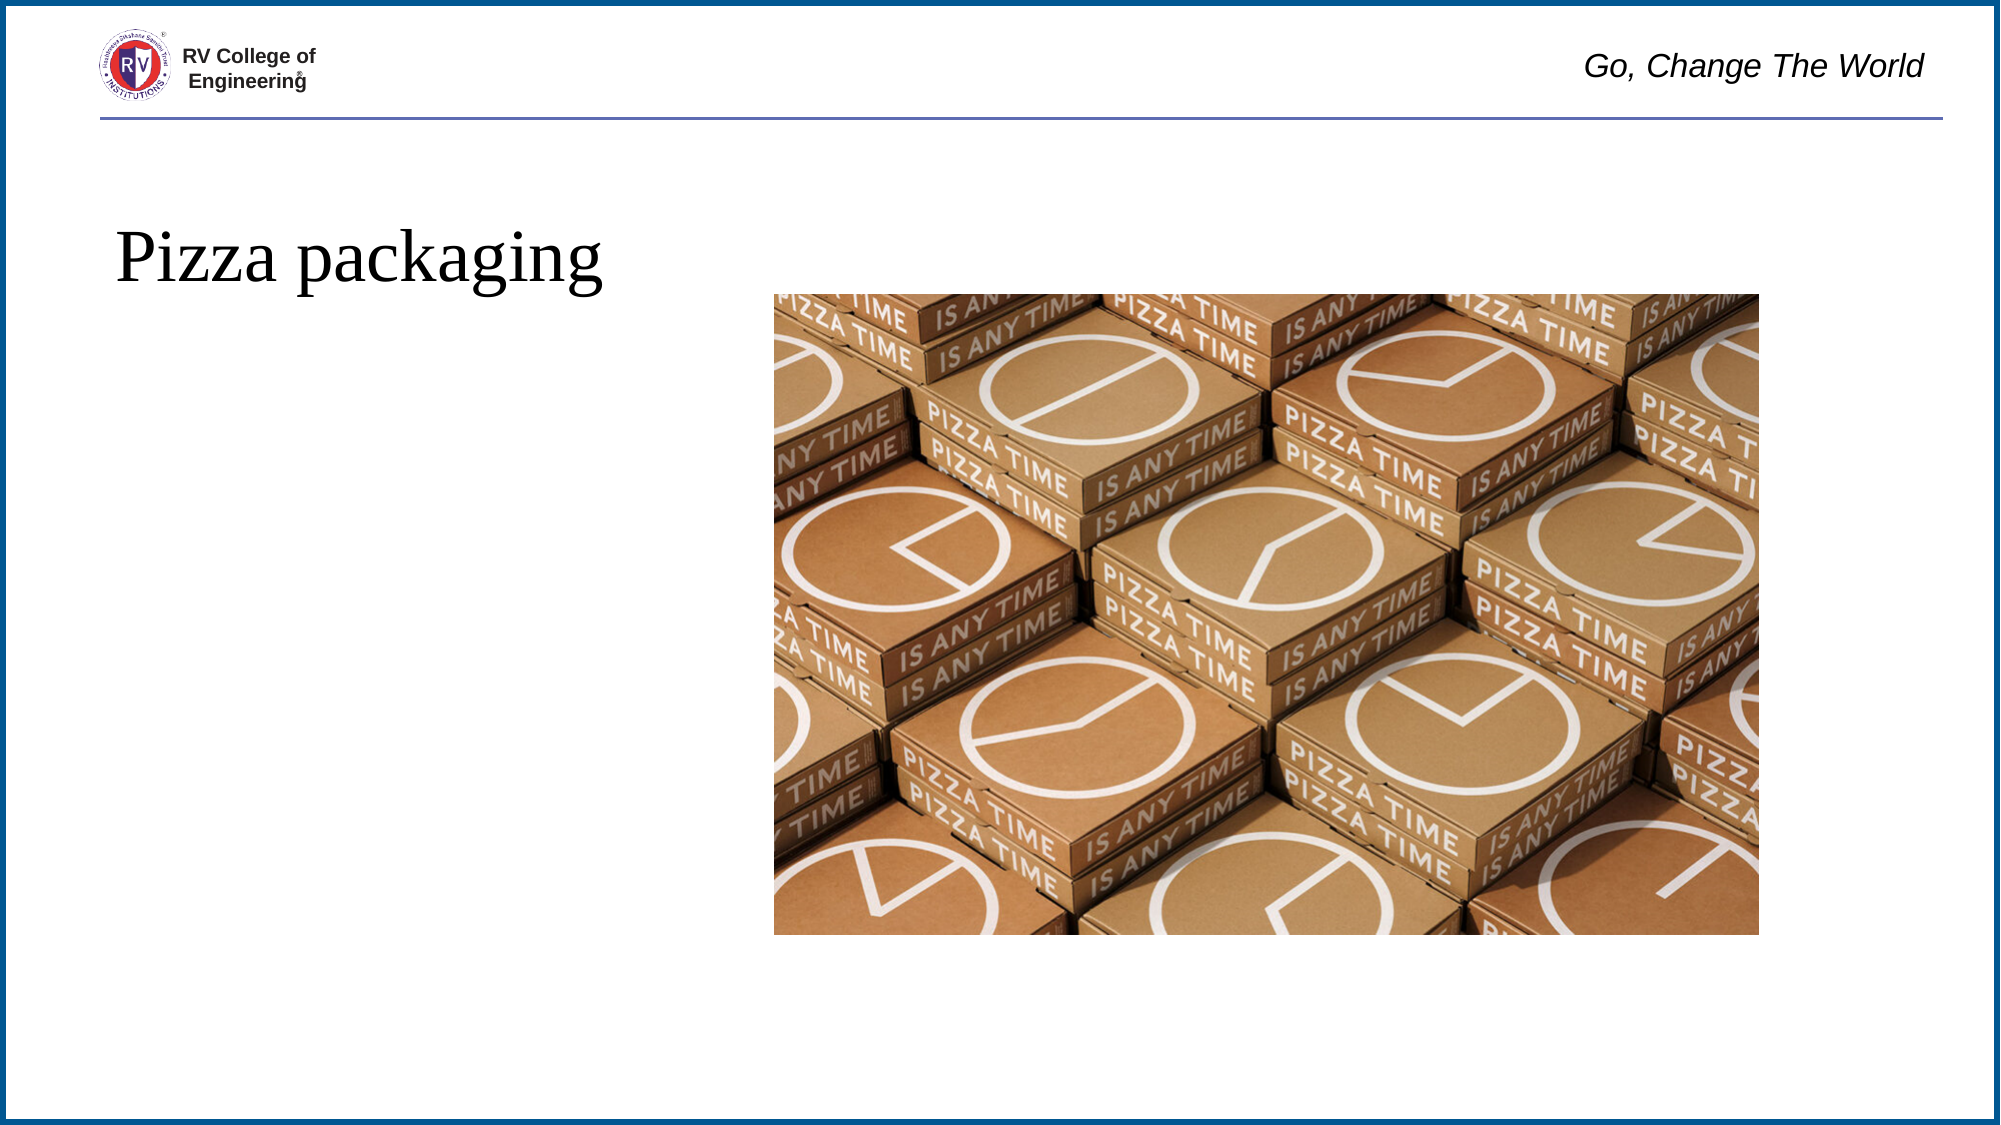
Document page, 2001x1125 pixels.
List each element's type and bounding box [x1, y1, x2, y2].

text_box [0, 0, 2000, 1125]
picture [774, 294, 1759, 936]
